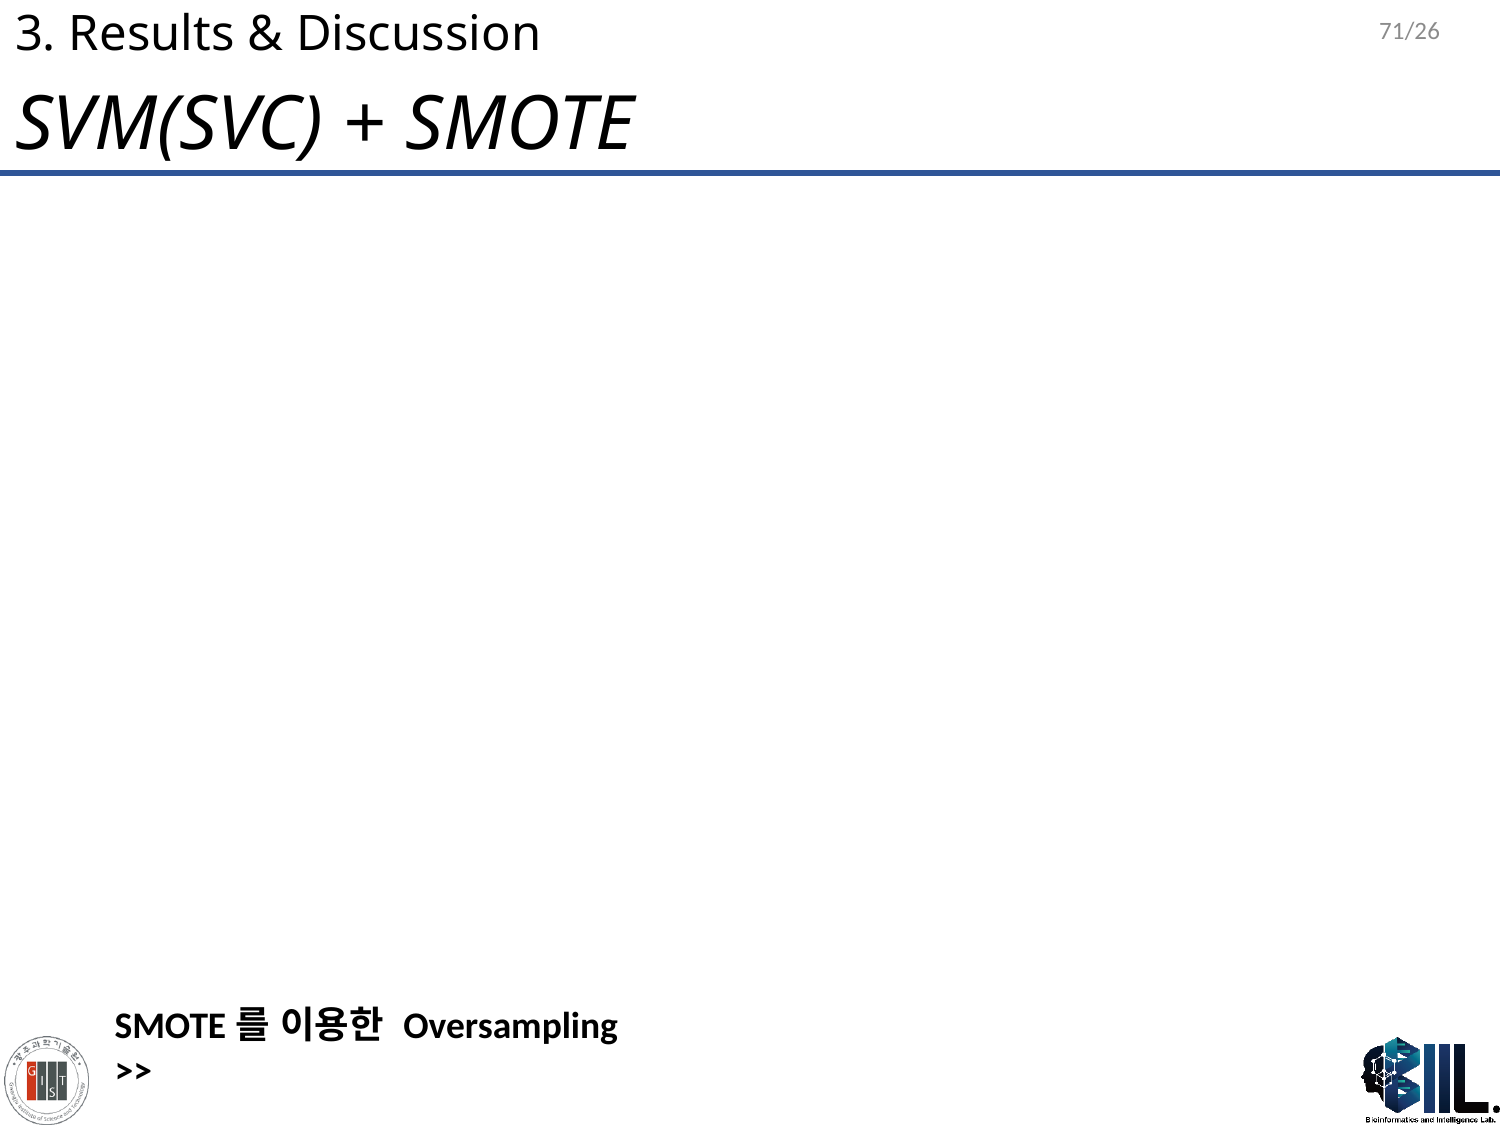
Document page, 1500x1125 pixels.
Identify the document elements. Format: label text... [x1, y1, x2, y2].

title 3. Results & Discussion [0, 0, 602, 68]
text_box SMOTE를 이용한 Oversampling >> [99, 993, 1500, 1099]
picture [1361, 1099, 1500, 1125]
text_box SVM(SVC) + SMOTE [0, 68, 1500, 170]
slide_number 71/26 [1117, 0, 1455, 60]
text_box SVM(SVC) + SMOTE [0, 176, 1500, 183]
picture [4, 1036, 89, 1125]
